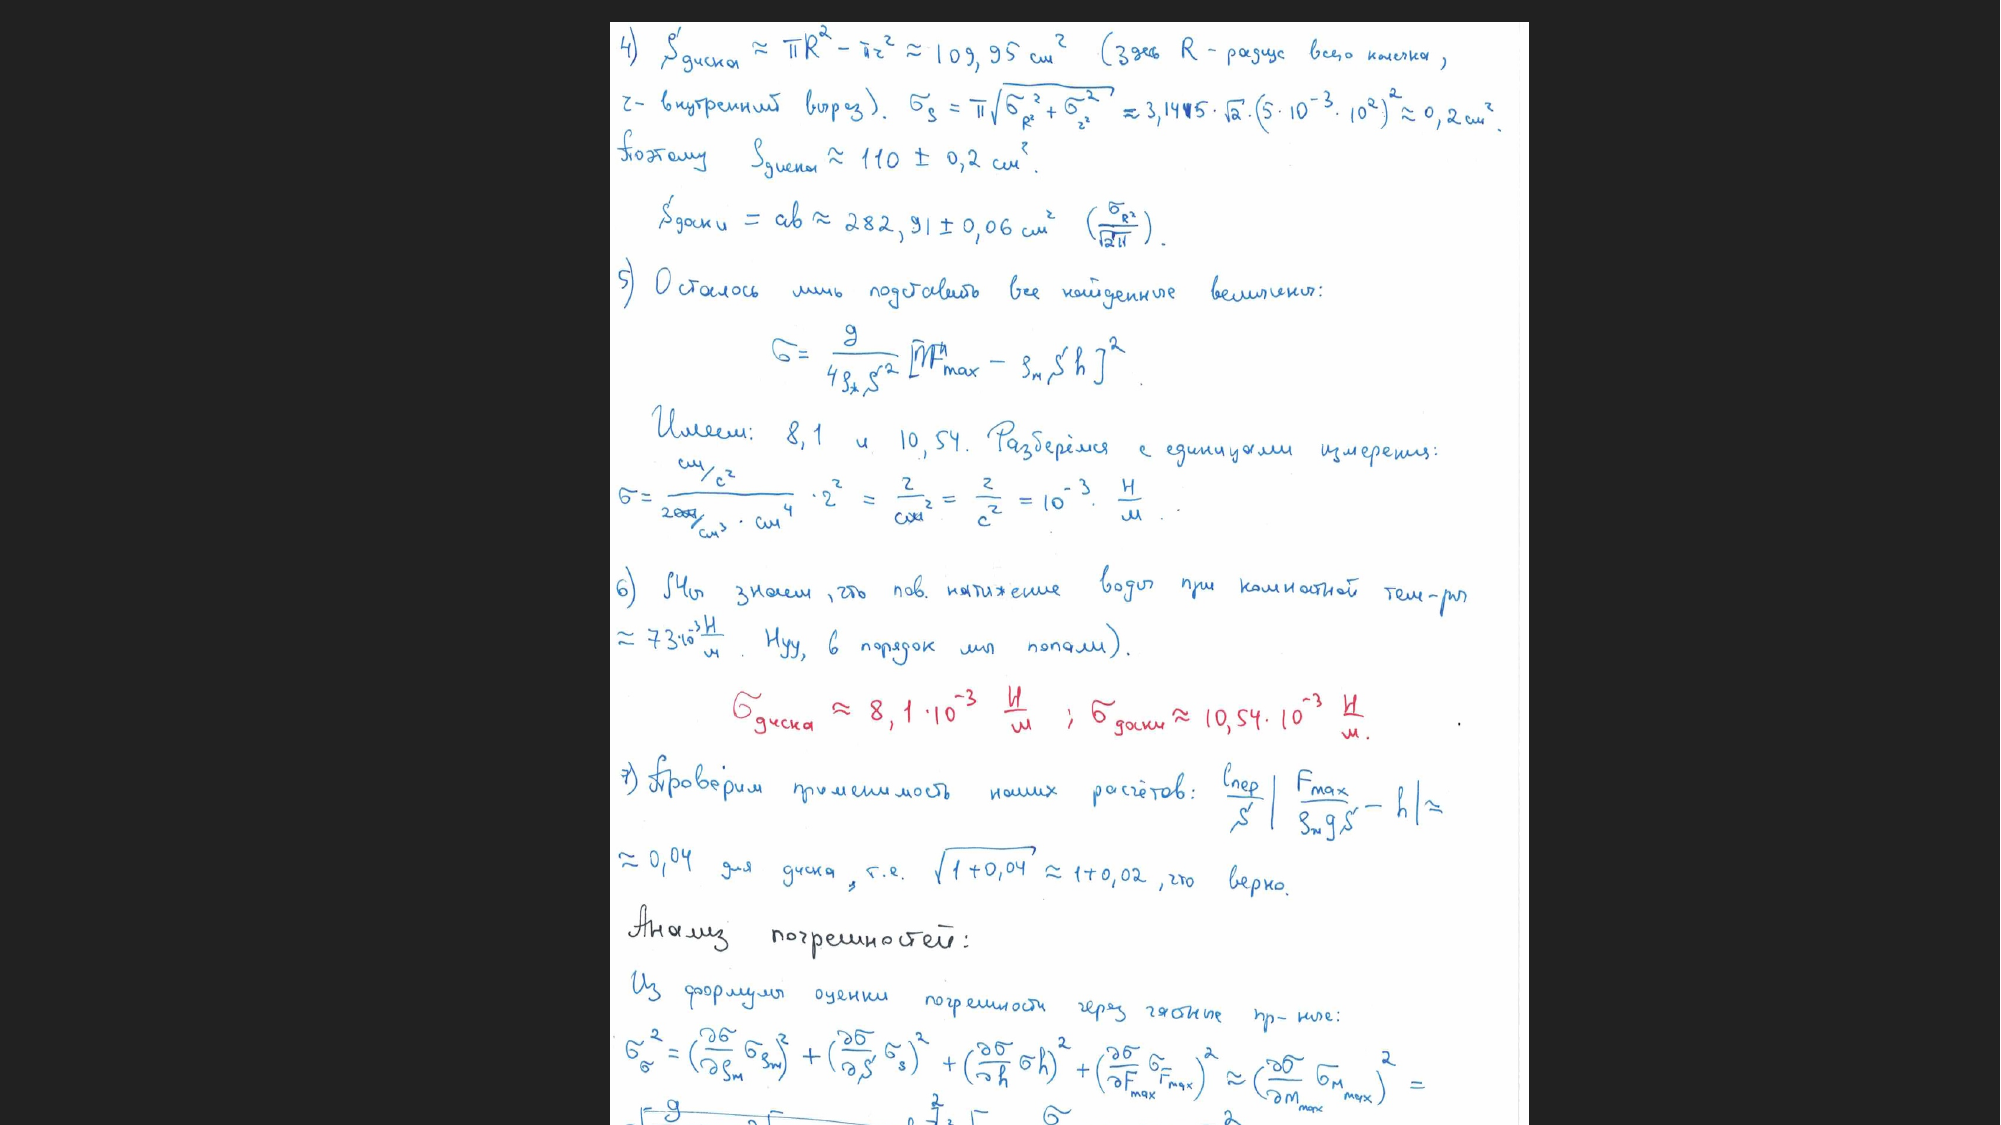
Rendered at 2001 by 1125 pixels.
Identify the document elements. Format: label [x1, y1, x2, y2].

picture [610, 22, 1530, 1125]
